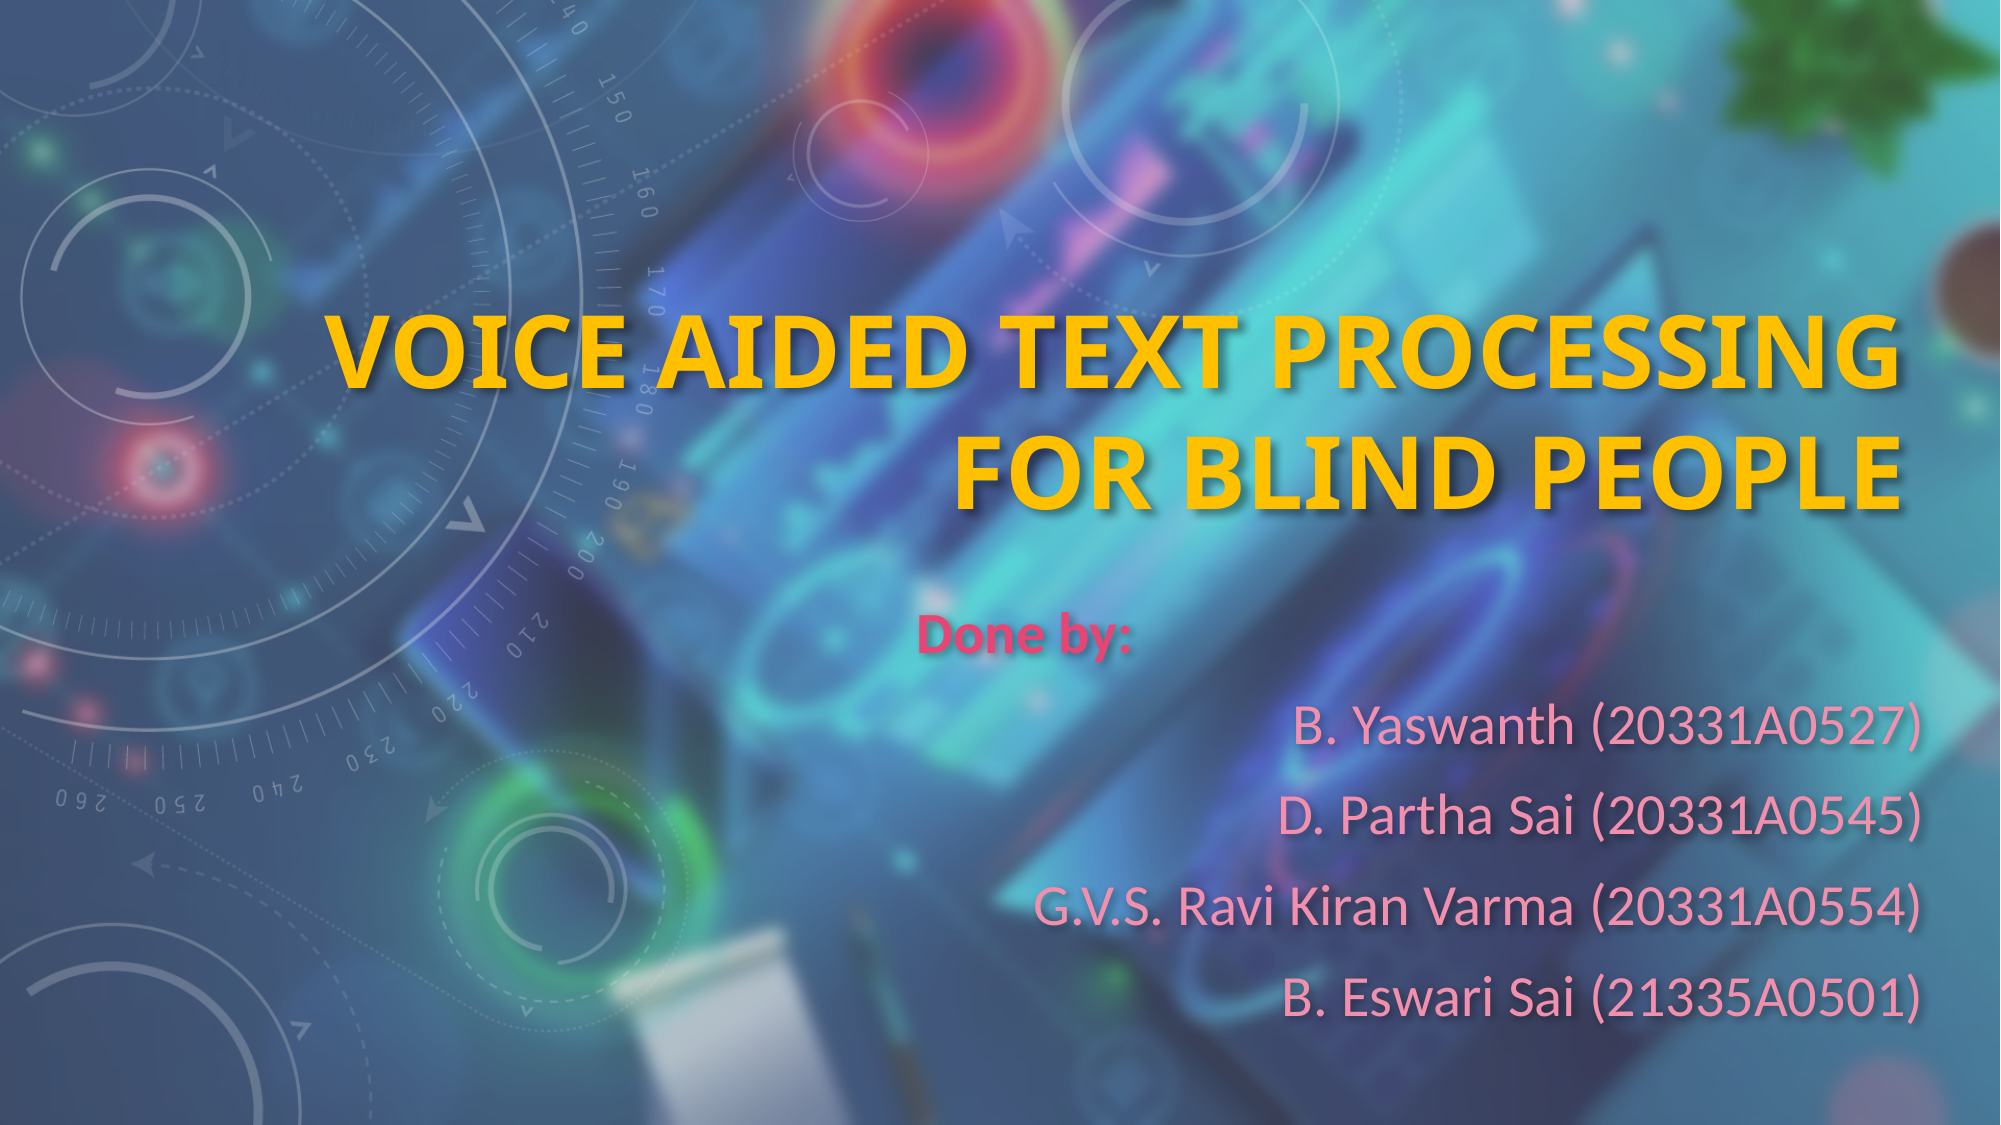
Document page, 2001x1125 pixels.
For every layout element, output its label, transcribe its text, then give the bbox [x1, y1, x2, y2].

subtitle Done by: B. Yaswanth (20331A0527) D. Partha Sai (20331A0545) G.V.S. Ravi Kiran Varma (20331A0554) B. Eswari Sai (21335A0501) [901, 587, 1940, 1065]
picture [0, 0, 2000, 1125]
title VOICE AIDED TEXT PROCESSING FOR BLIND PEOPLE [260, 247, 1921, 538]
